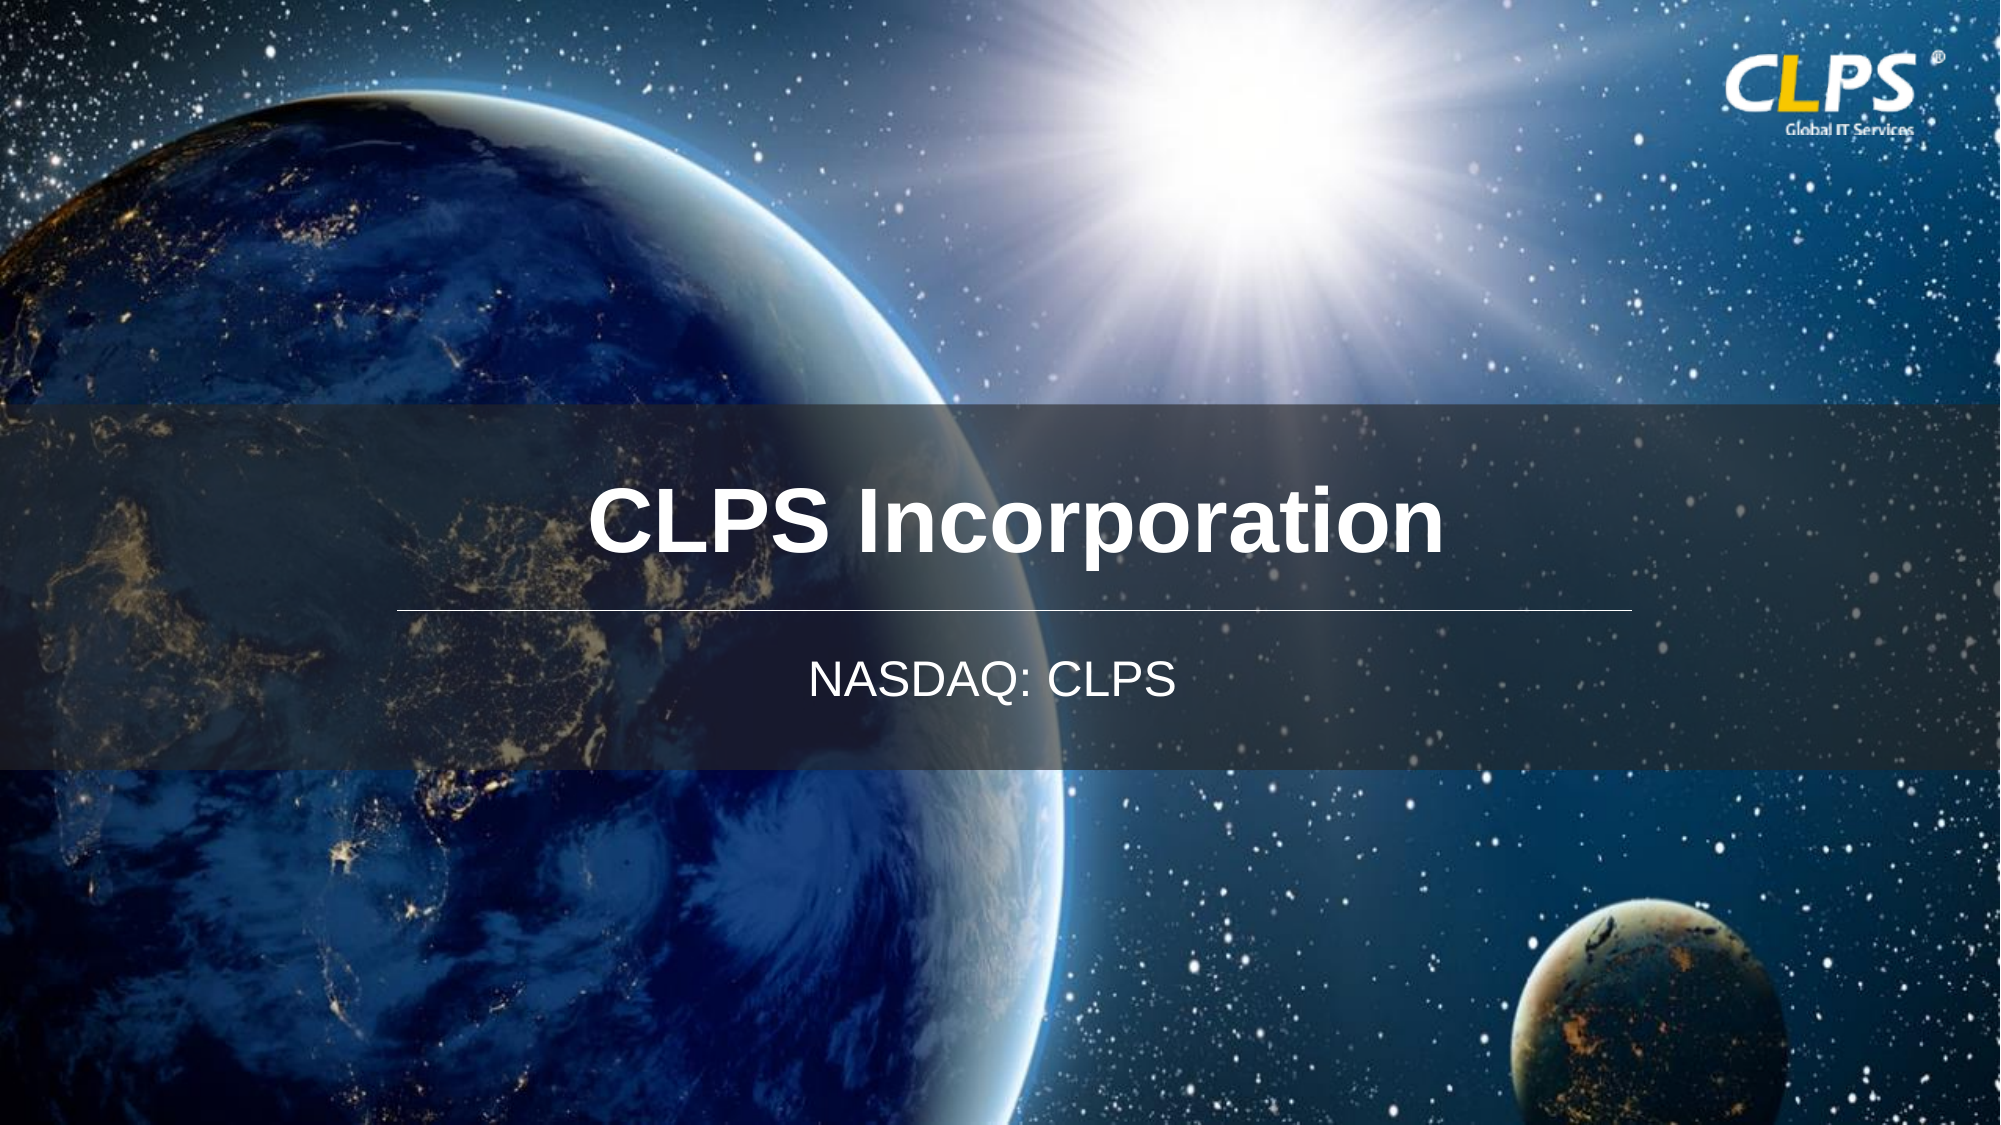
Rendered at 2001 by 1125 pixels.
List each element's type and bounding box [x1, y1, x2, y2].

text_box [397, 453, 1633, 715]
picture [0, 0, 2000, 1125]
